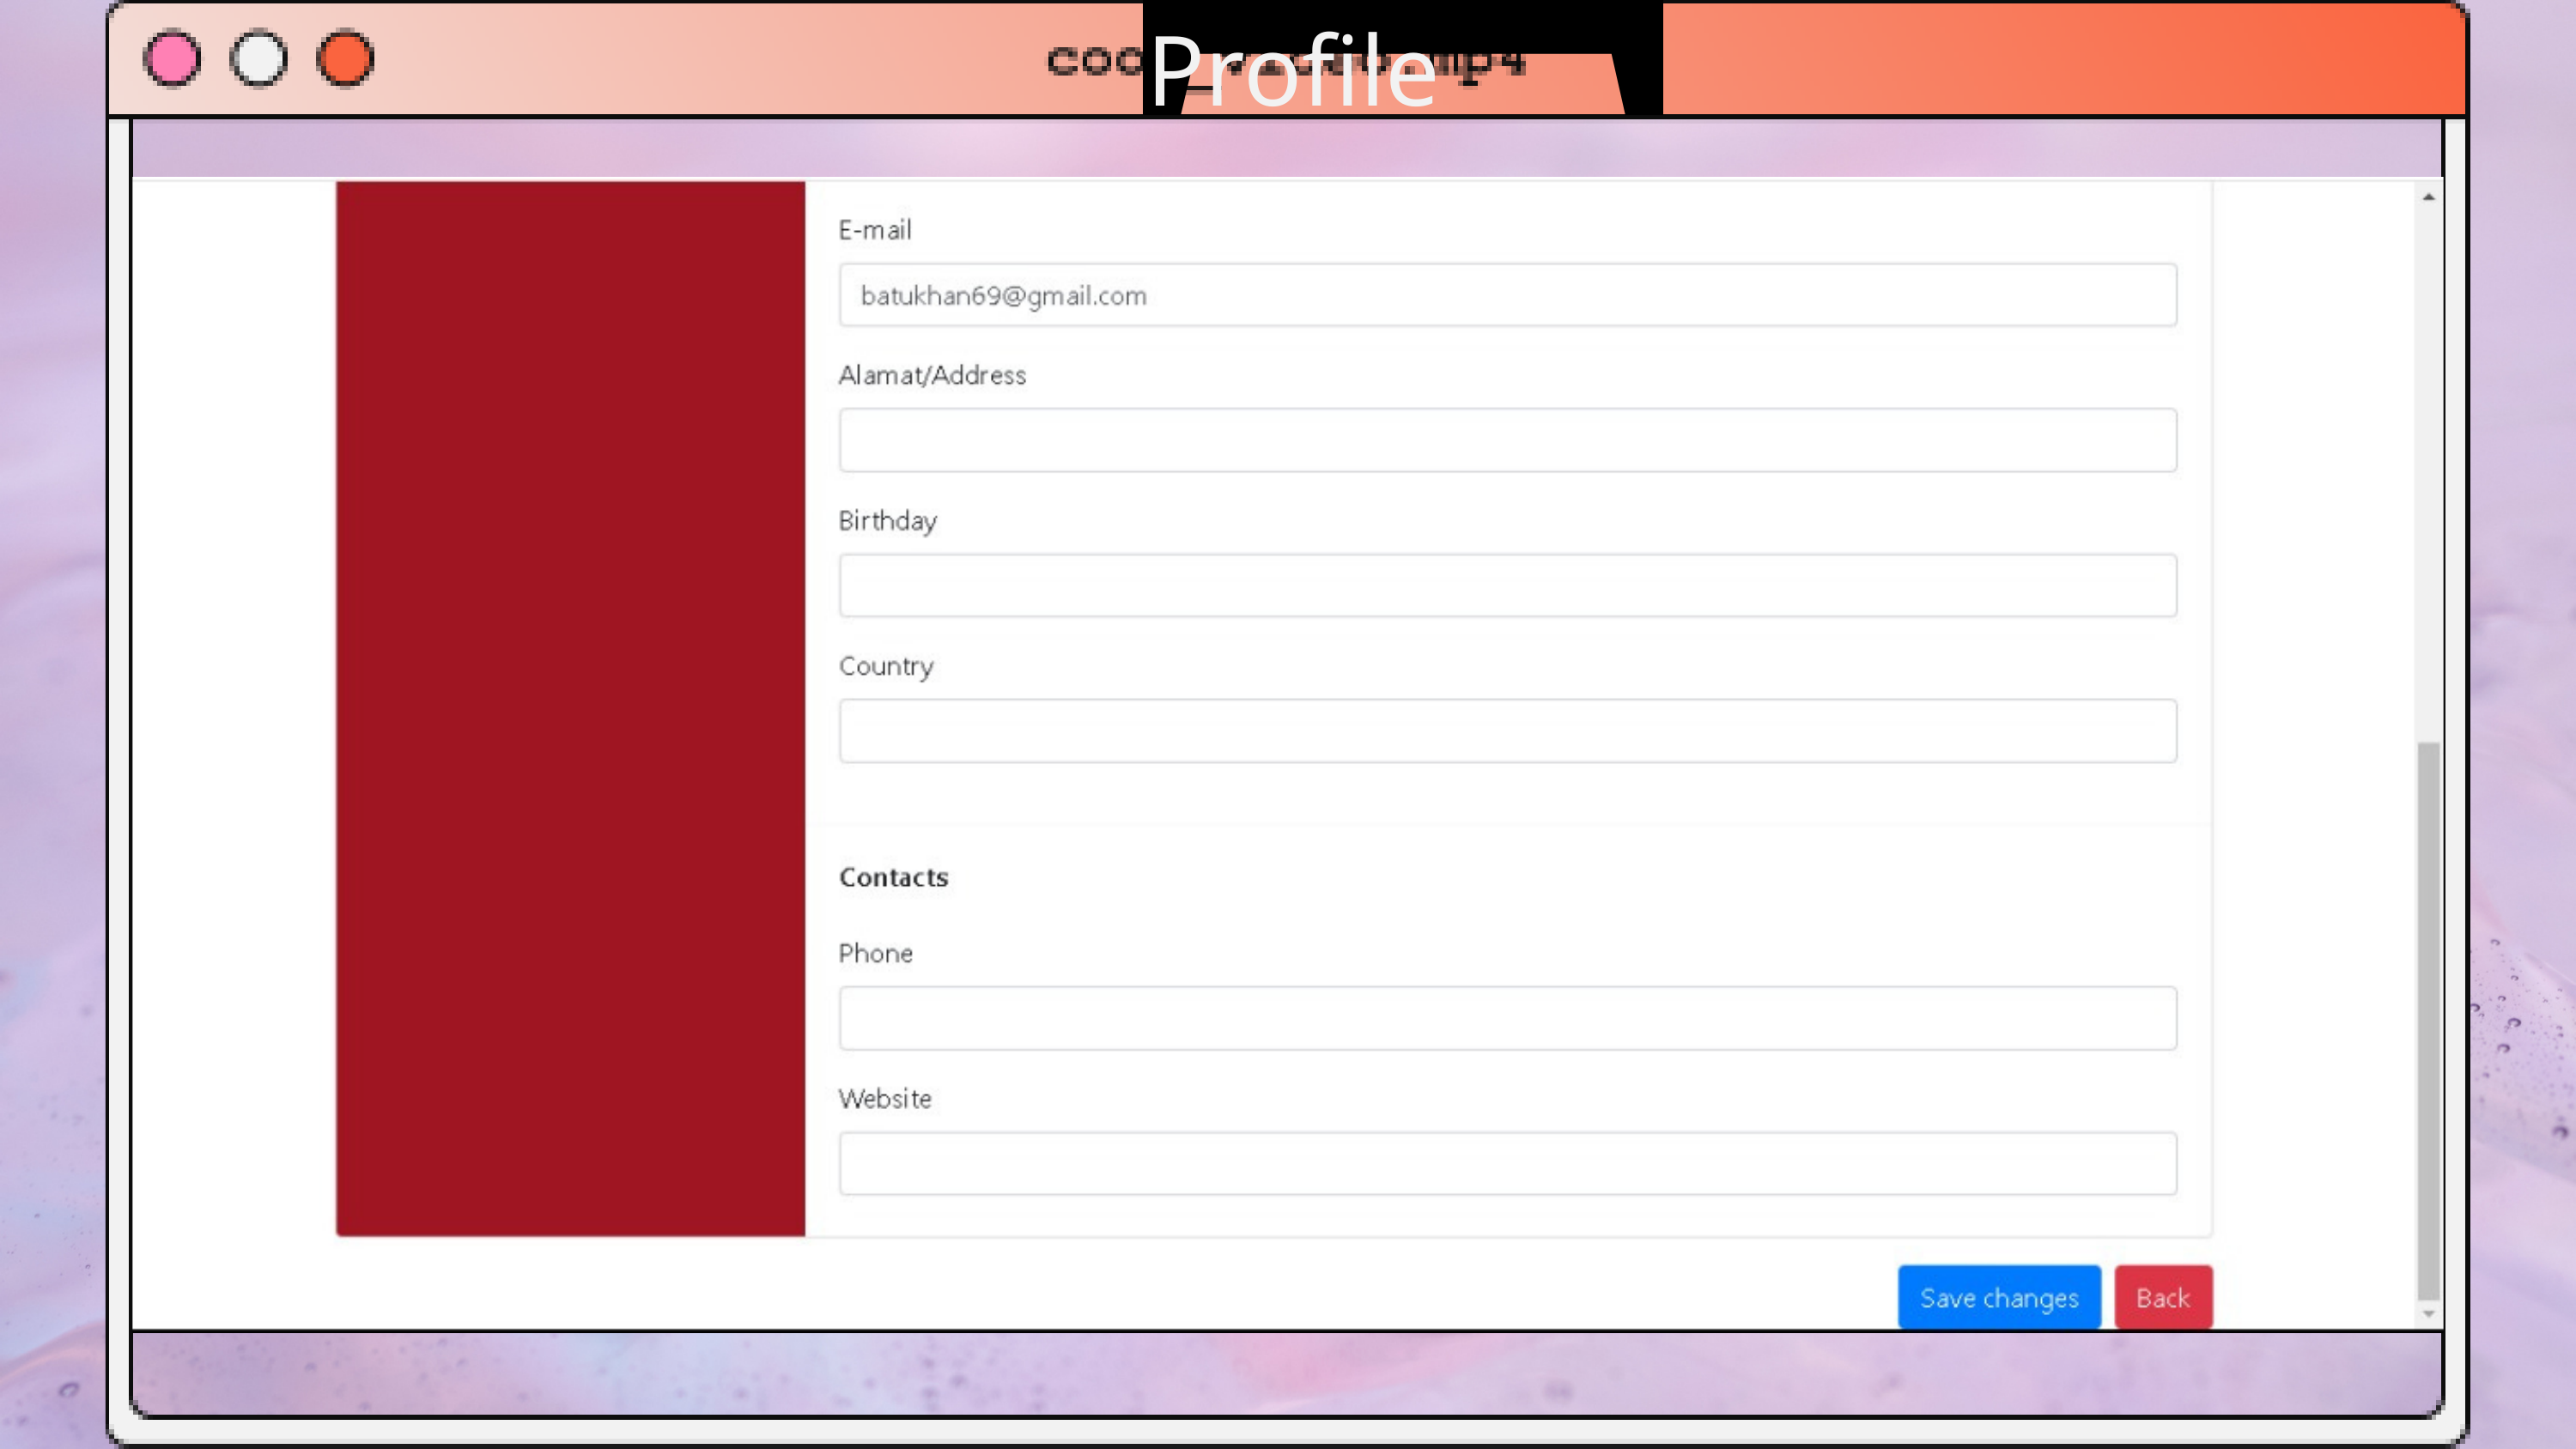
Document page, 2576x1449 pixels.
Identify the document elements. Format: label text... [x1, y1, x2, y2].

text_box I [789, 0, 1810, 145]
text_box Profile [1019, 0, 1569, 125]
text_box [2470, 0, 2576, 1449]
text_box [105, 0, 2470, 1449]
text_box [132, 177, 2444, 1333]
text_box [0, 0, 105, 1449]
